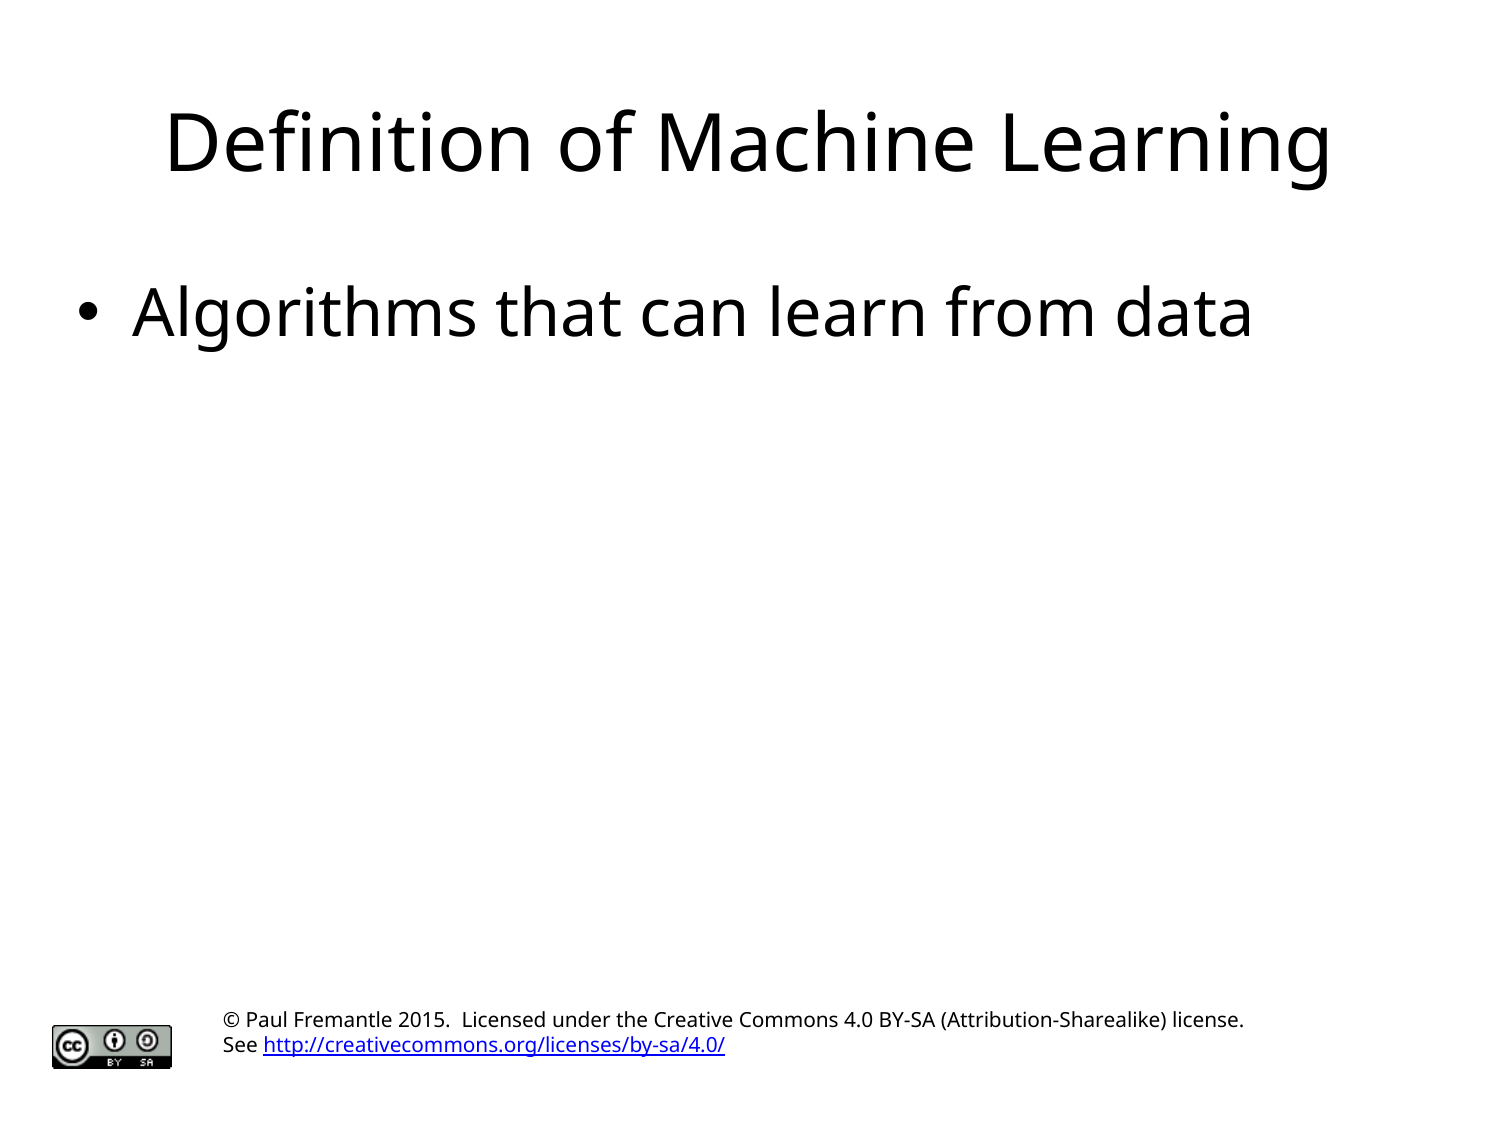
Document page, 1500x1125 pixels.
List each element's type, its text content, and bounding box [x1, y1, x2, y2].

picture [52, 1025, 172, 1069]
title Definition of Machine Learning [75, 45, 1425, 233]
list Algorithms that can learn from data [61, 262, 1412, 1005]
